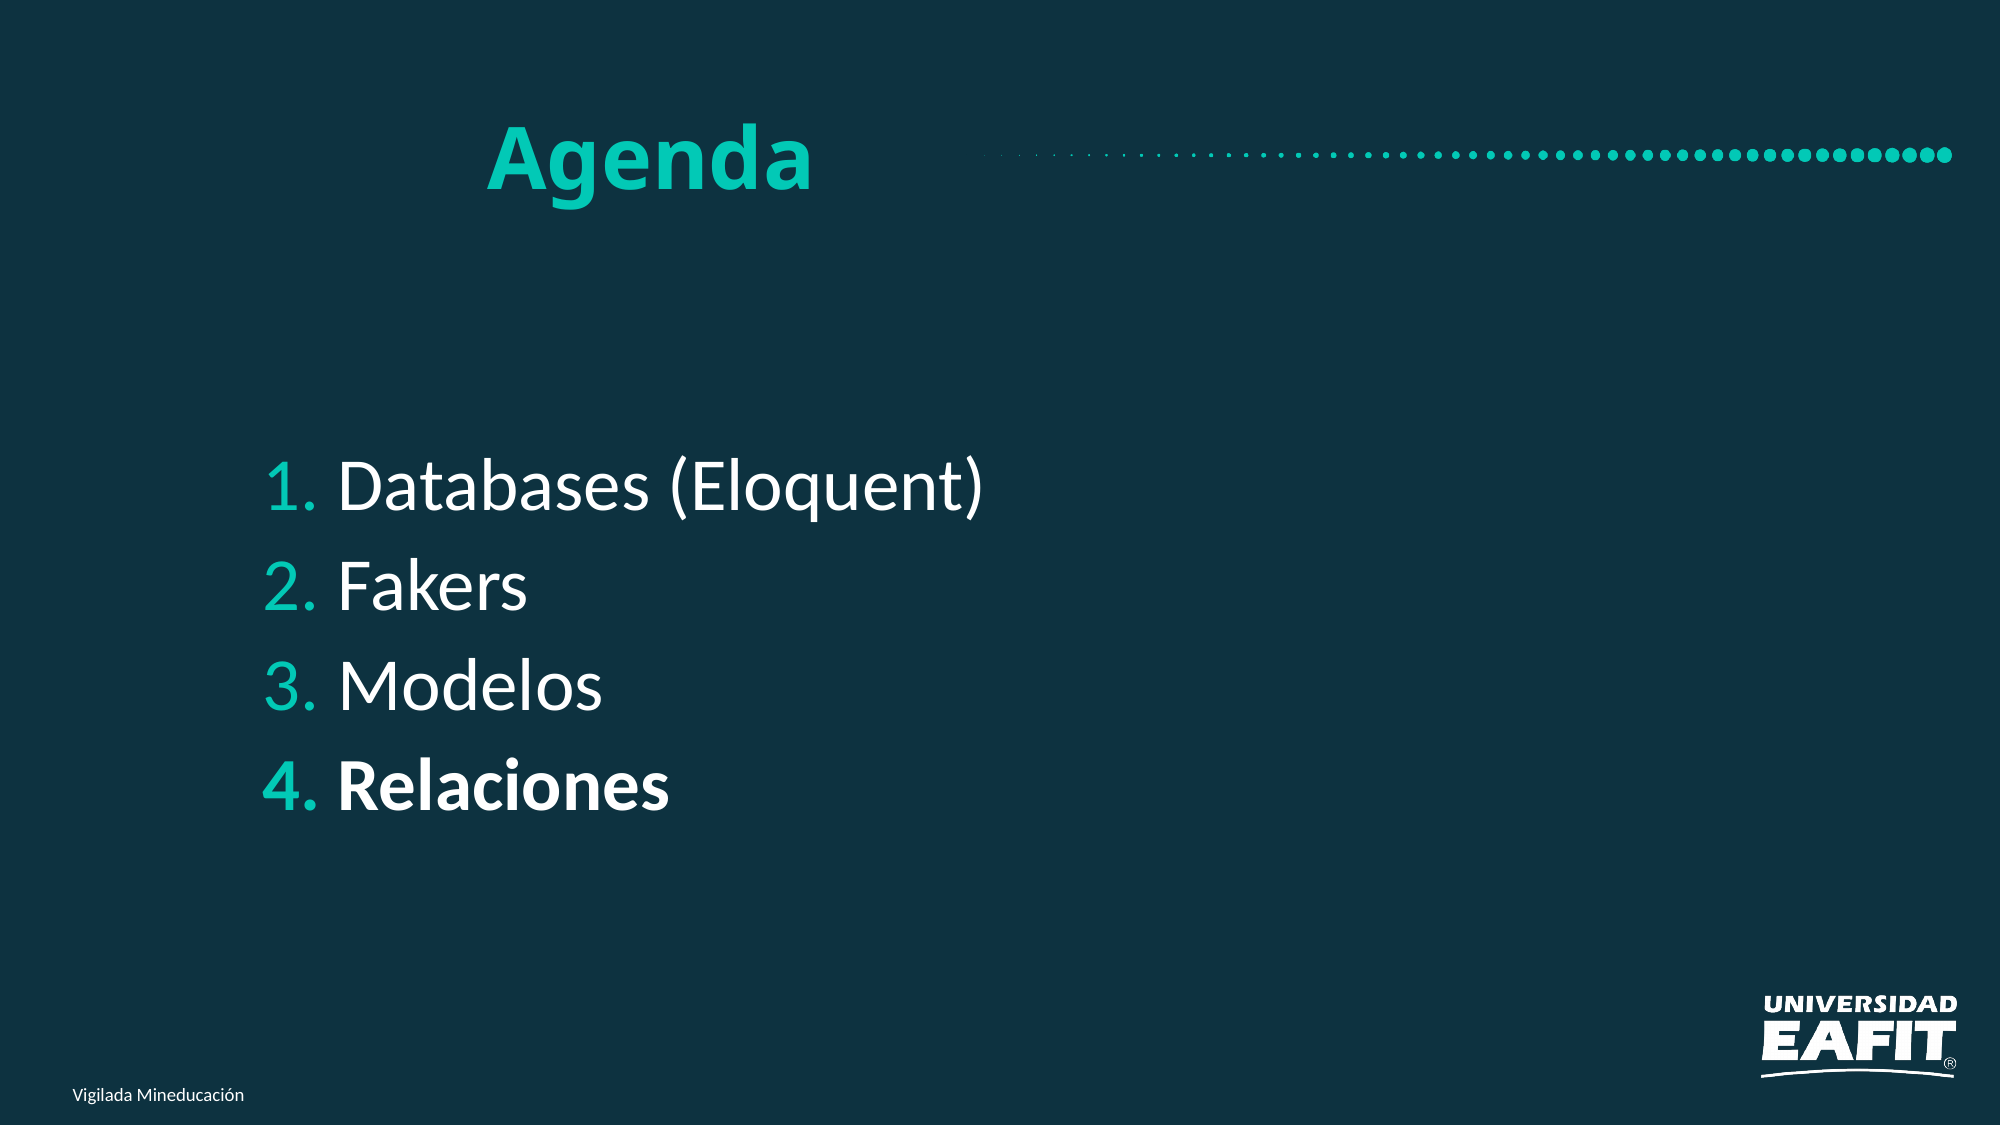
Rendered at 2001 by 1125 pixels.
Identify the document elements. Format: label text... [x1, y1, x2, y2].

picture [1761, 995, 1957, 1078]
picture [1056, 147, 1952, 163]
title Agenda [247, 95, 1056, 215]
list Databases (Eloquent) Fakers Modelos Relaciones [247, 266, 1892, 995]
